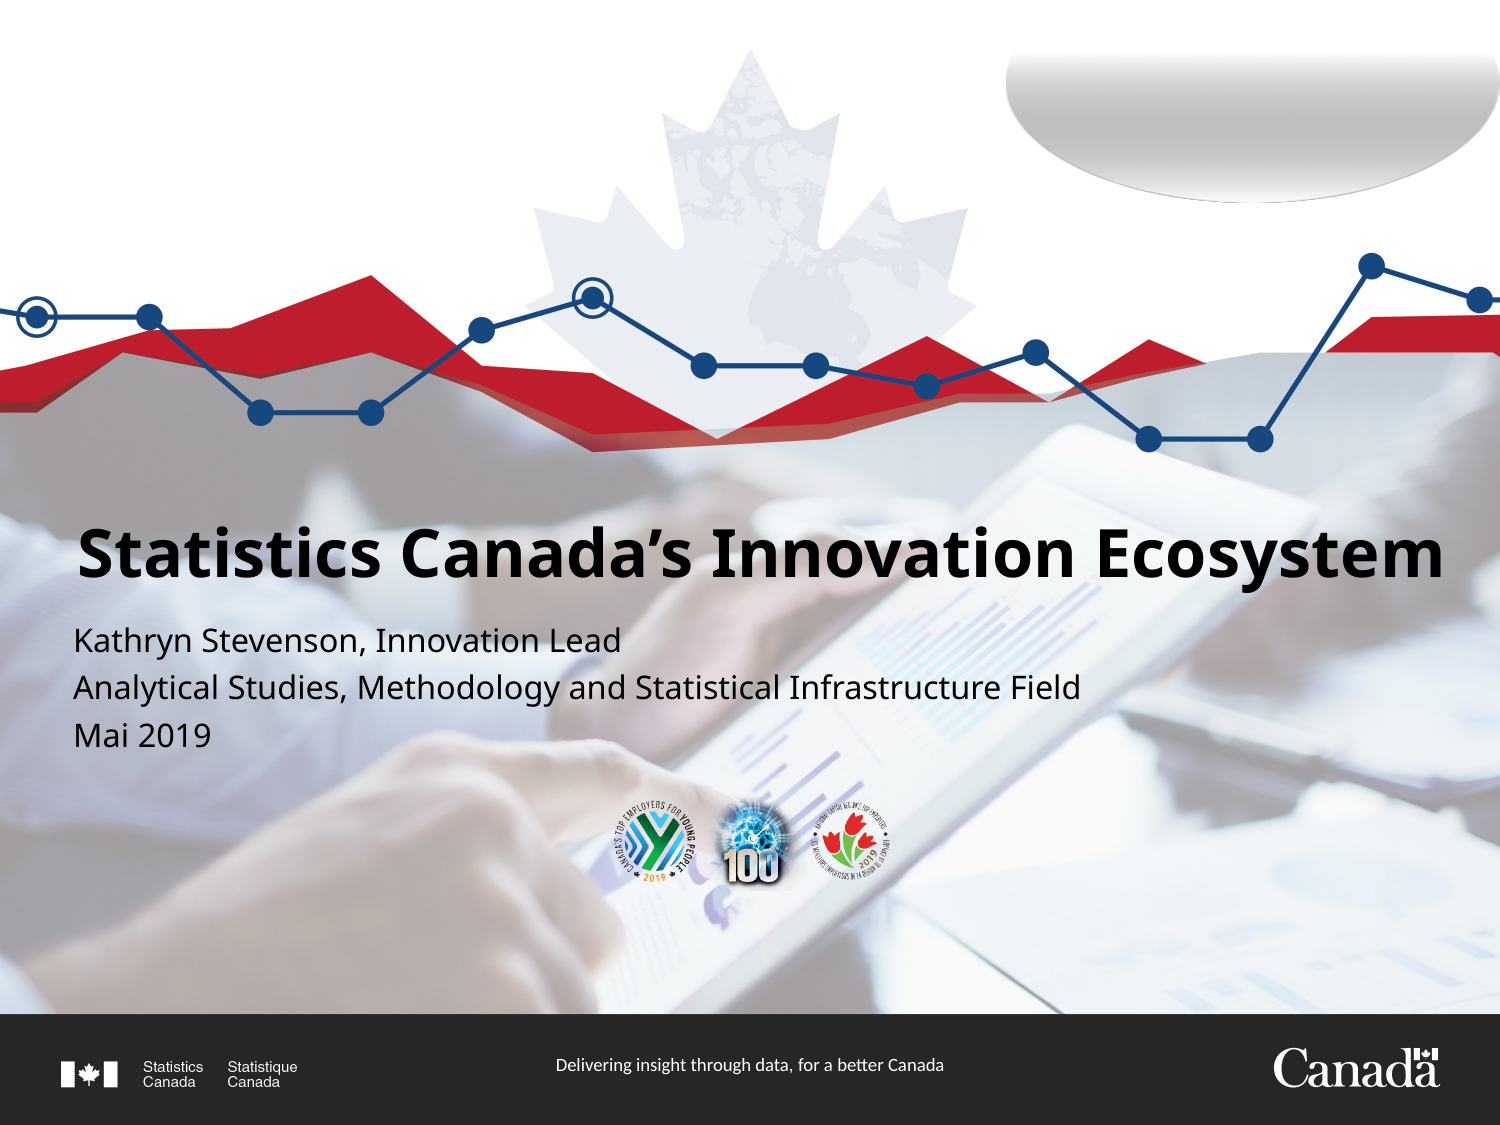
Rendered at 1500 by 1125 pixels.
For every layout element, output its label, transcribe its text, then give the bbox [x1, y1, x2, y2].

picture [0, 0, 1500, 1125]
list Kathryn Stevenson, Innovation Lead Analytical Studies, Methodology and Statistical Infrastructure Field Mai 2019 [58, 617, 1116, 786]
title Statistics Canada’s Innovation Ecosystem [11, 478, 1500, 599]
